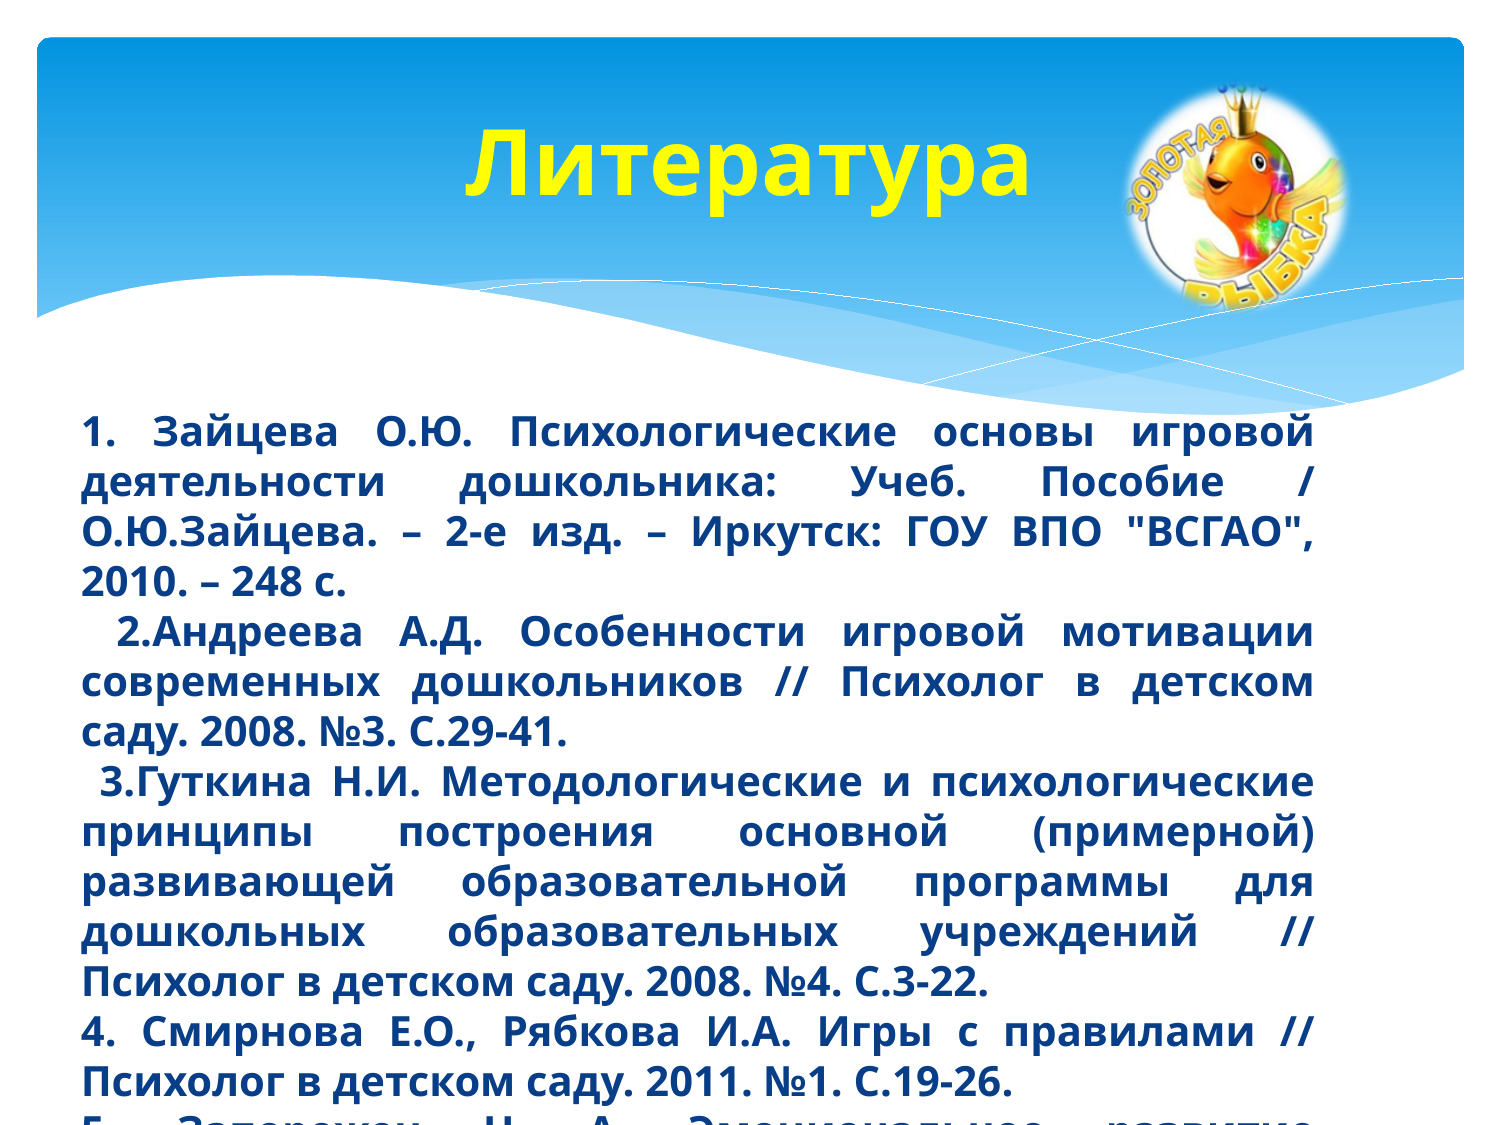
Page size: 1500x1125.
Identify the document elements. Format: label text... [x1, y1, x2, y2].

title Литература [75, 55, 1425, 261]
text_box 1. Зайцева О.Ю. Психологические основы игровой деятельности дошкольника: Учеб. Пособие / О.Ю.Зайцева. – 2-е изд. – Иркутск: ГОУ ВПО "ВСГАО", 2010. – 248 с. 2.Андреева А.Д. Особенности игровой мотивации современных дошкольников // Психолог в детском саду. 2008. №3. С.29-41. 3.Гуткина Н.И. Методологические и психологические принципы построения основной (примерной) развивающей образовательной программы для дошкольных образовательных учреждений // Психолог в детском саду. 2008. №4. С.3-22. 4. Смирнова Е.О., Рябкова И.А. Игры с правилами // Психолог в детском саду. 2011. №1. С.19-26. 5. Запорожец Н. А. Эмоциональное развитие дошкольника – М.:1985г [66, 397, 1330, 1125]
picture [1115, 82, 1358, 320]
